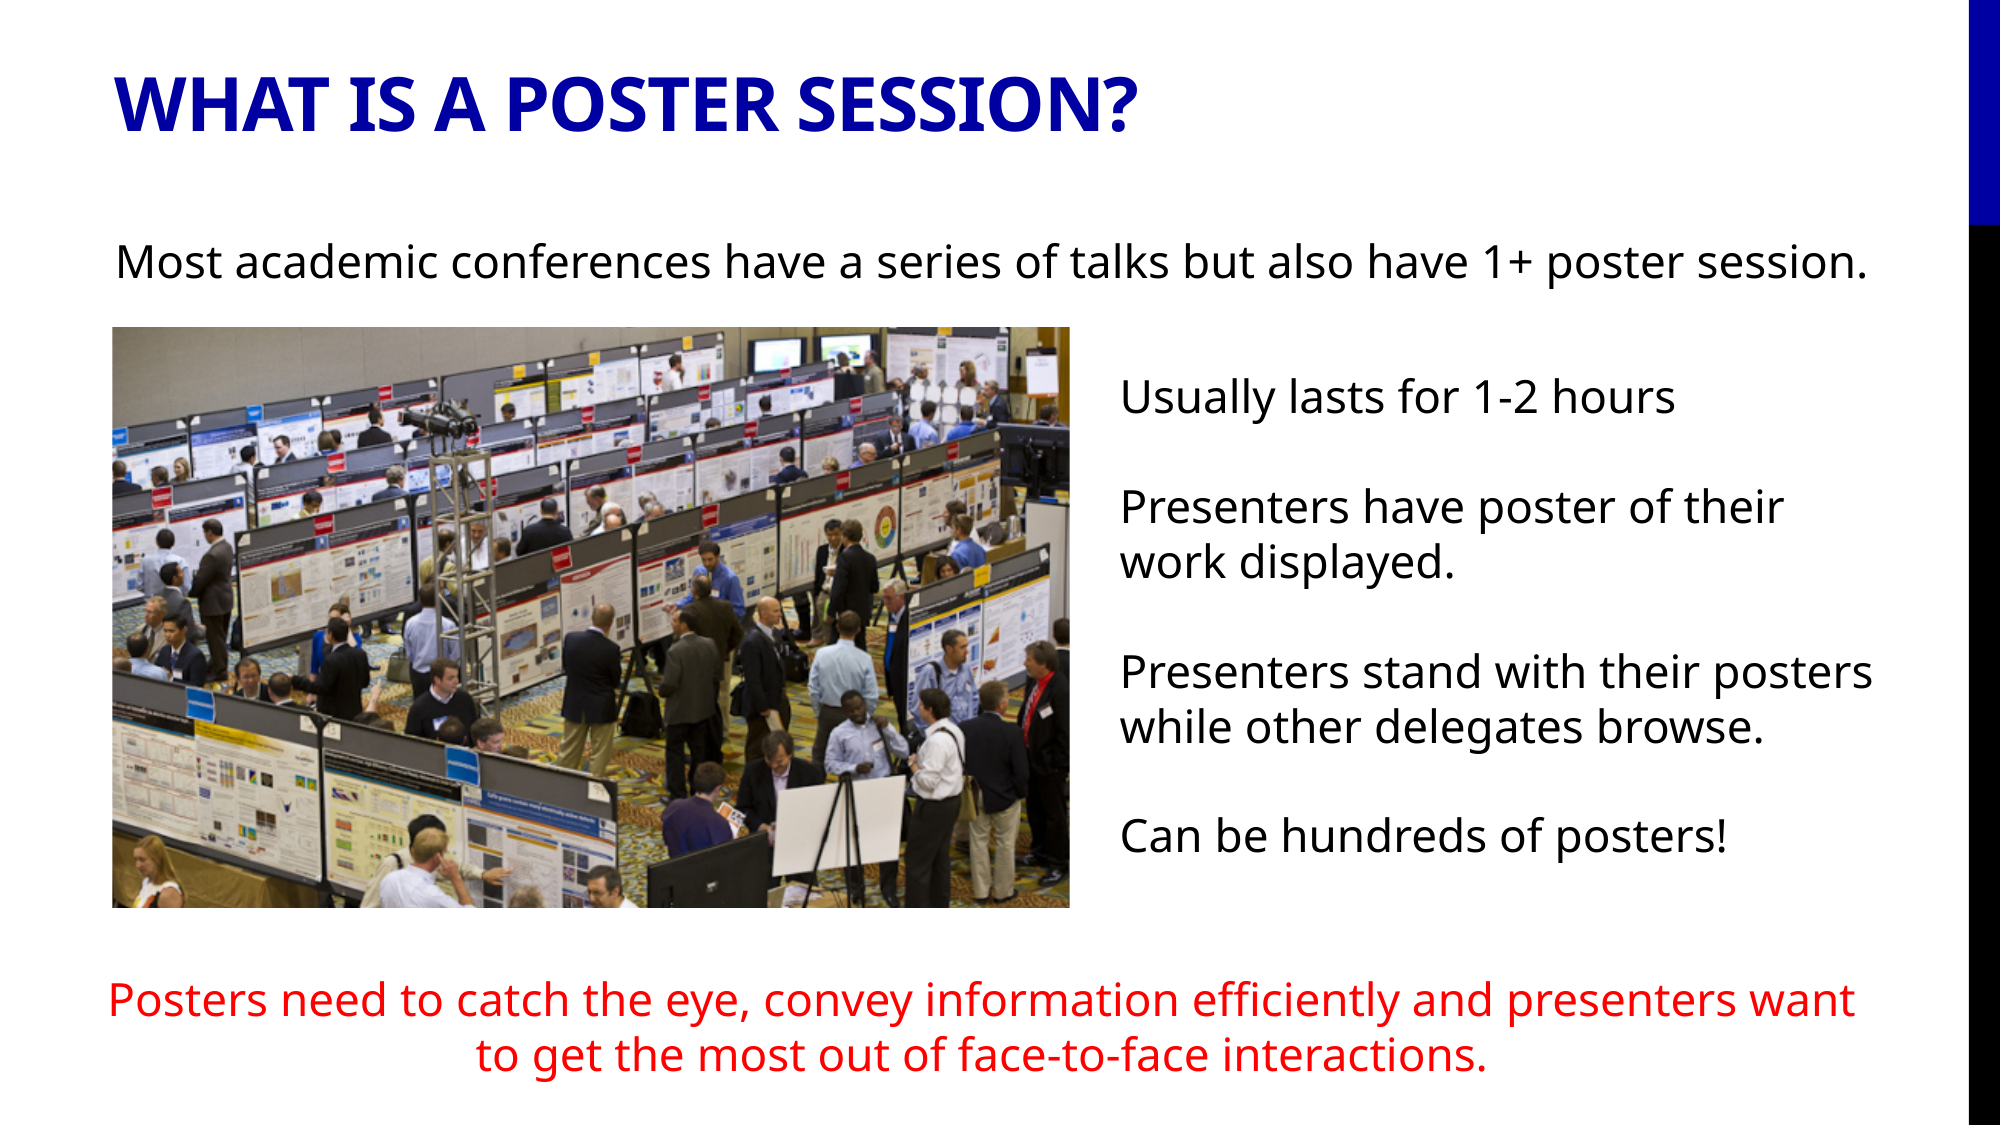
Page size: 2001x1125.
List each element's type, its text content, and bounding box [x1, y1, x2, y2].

text_box Posters need to catch the eye, convey information efficiently and presenters want to get the most out of face-to-face interactions. [88, 963, 1877, 1089]
list Most academic conferences have a series of talks but also have 1+ poster session. [99, 224, 1888, 1005]
text_box Usually lasts for 1-2 hours Presenters have poster of their work displayed. Presenters stand with their posters while other delegates browse. Can be hundreds of posters! [1104, 359, 1900, 870]
picture [111, 327, 1071, 909]
title What is a poster session? [99, 49, 1888, 170]
